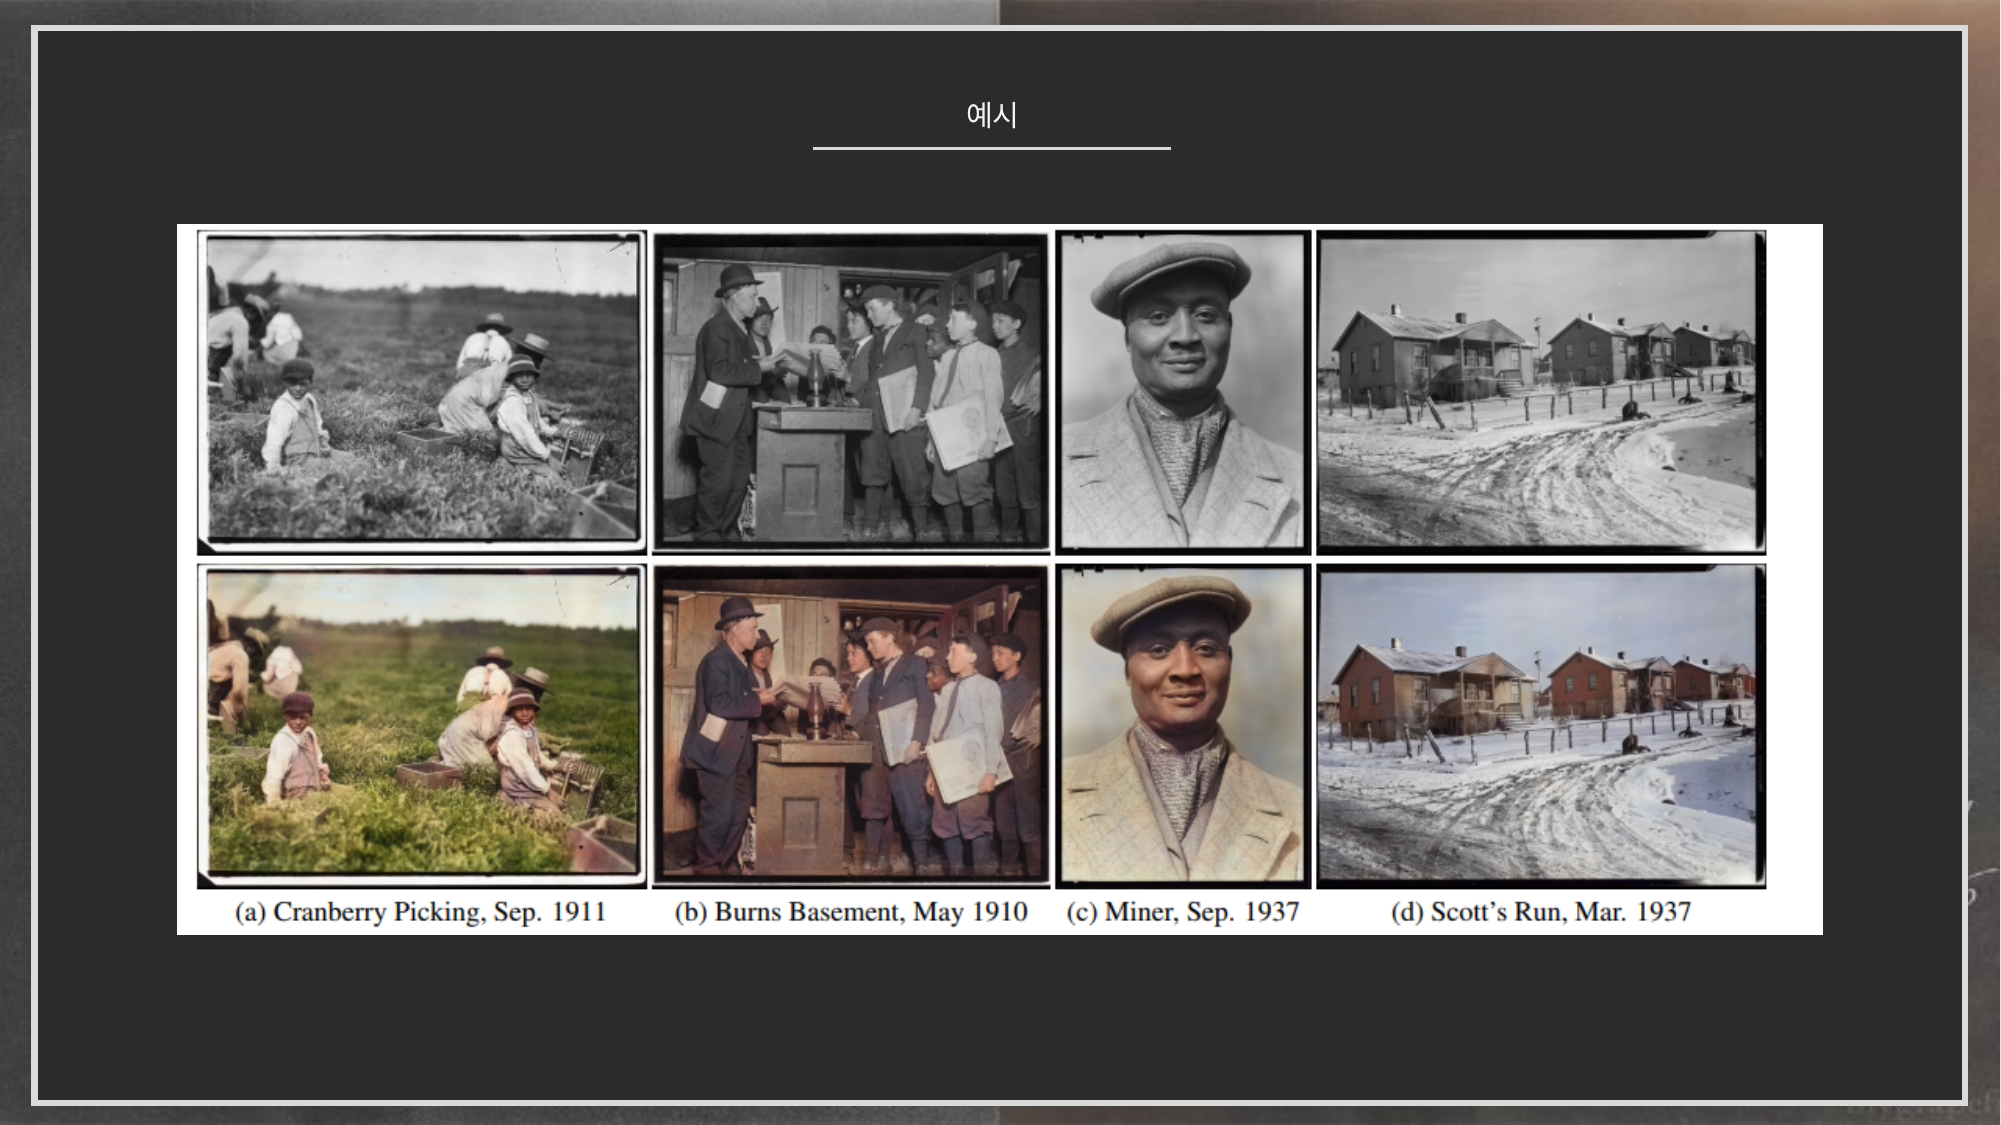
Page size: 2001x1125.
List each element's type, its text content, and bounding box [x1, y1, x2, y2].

text_box [33, 27, 1966, 1104]
text_box 예시 [797, 89, 1189, 140]
text_box [0, 0, 2000, 1125]
picture [177, 224, 1823, 935]
